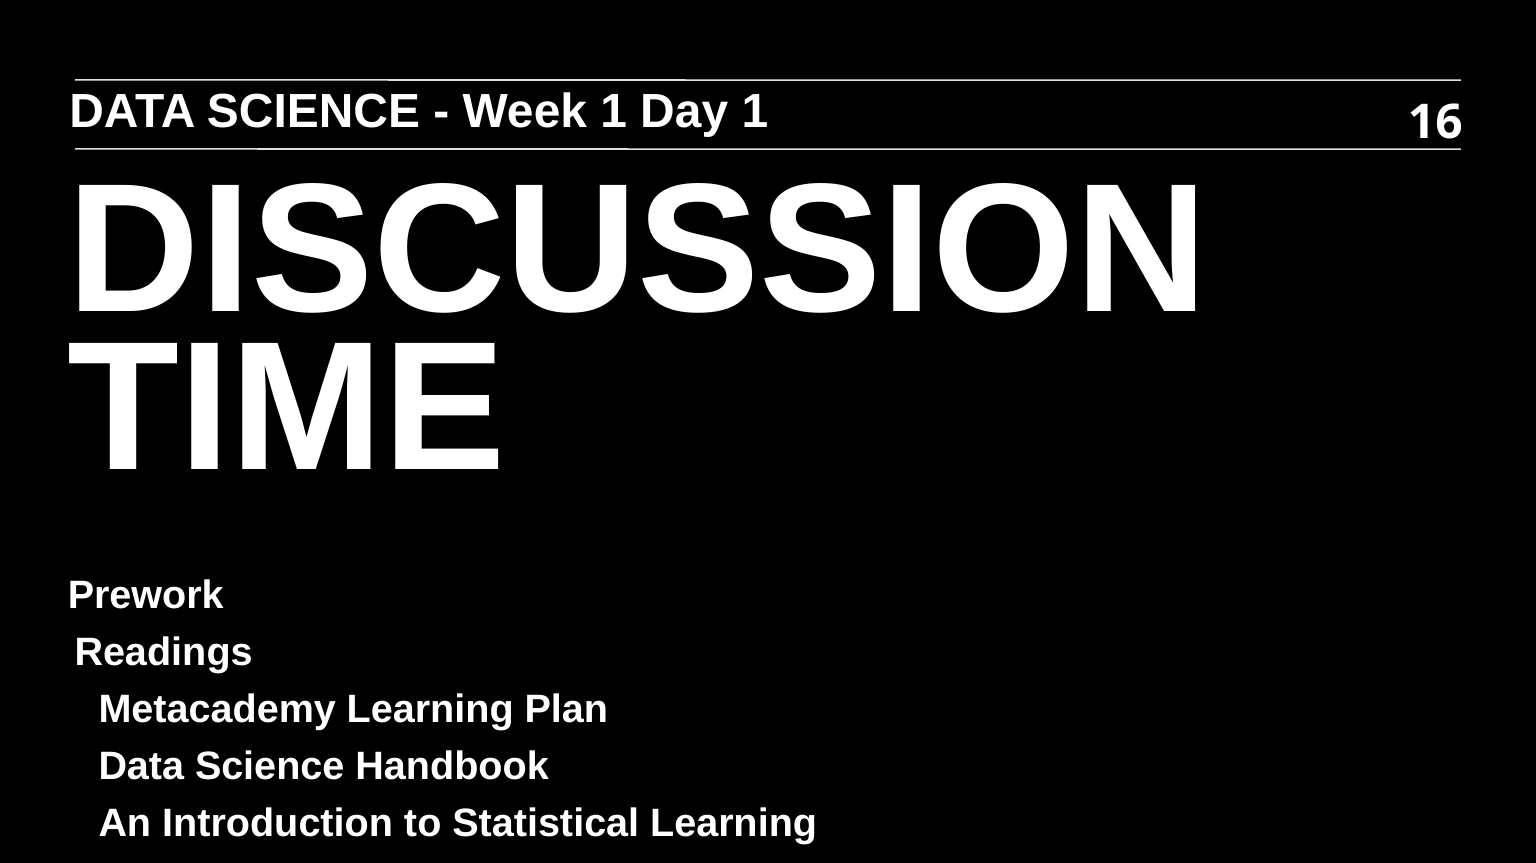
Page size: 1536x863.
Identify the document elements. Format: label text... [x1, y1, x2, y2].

title DISCUSSION TIME Prework Readings Metacademy Learning Plan Data Science Handbook An Introduction to Statistical Learning [56, 182, 1440, 823]
list DATA SCIENCE - Week 1 Day 1 [60, 80, 1112, 184]
text_box 16 [1356, 90, 1463, 148]
